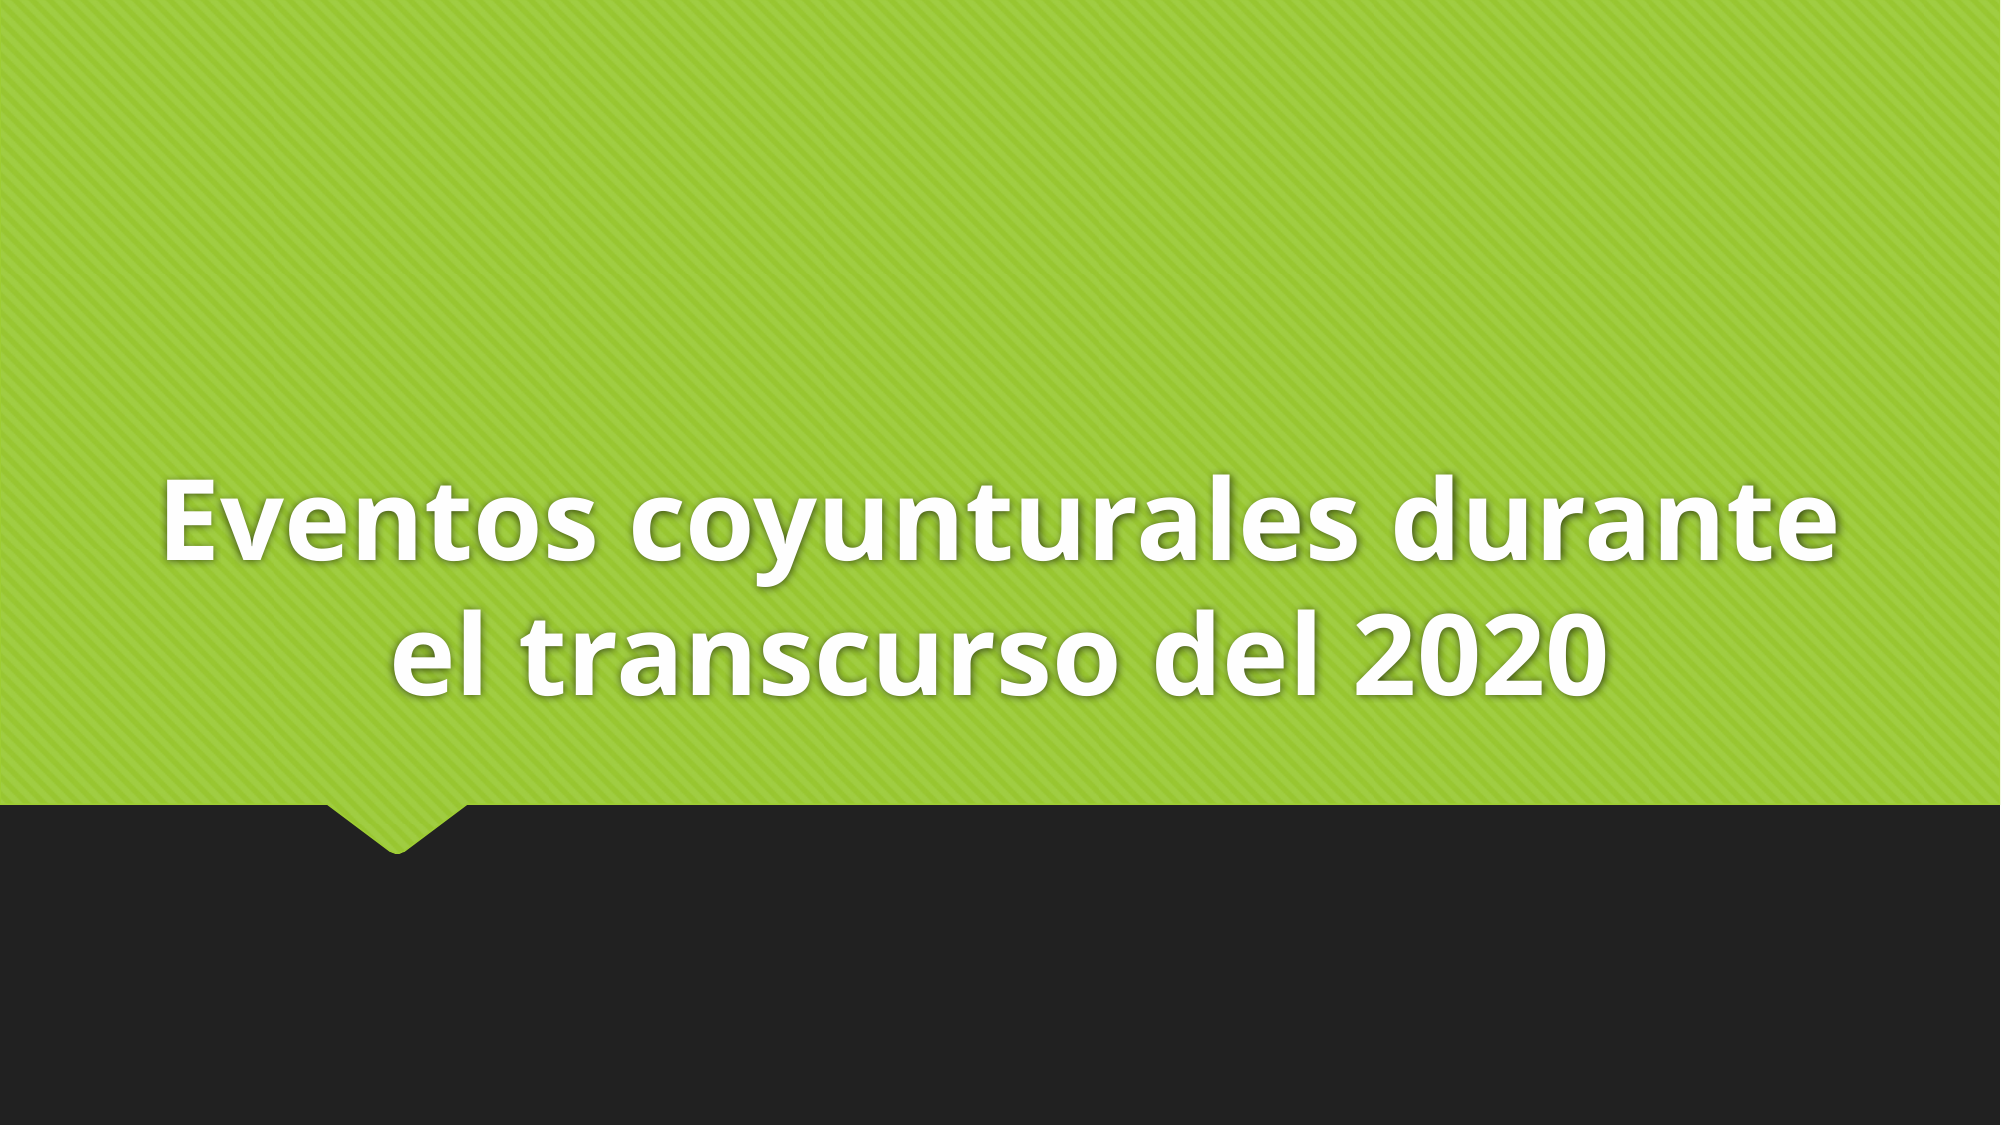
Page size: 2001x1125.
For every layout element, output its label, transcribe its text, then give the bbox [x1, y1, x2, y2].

title Eventos coyunturales durante el transcurso del 2020 [132, 237, 1868, 726]
